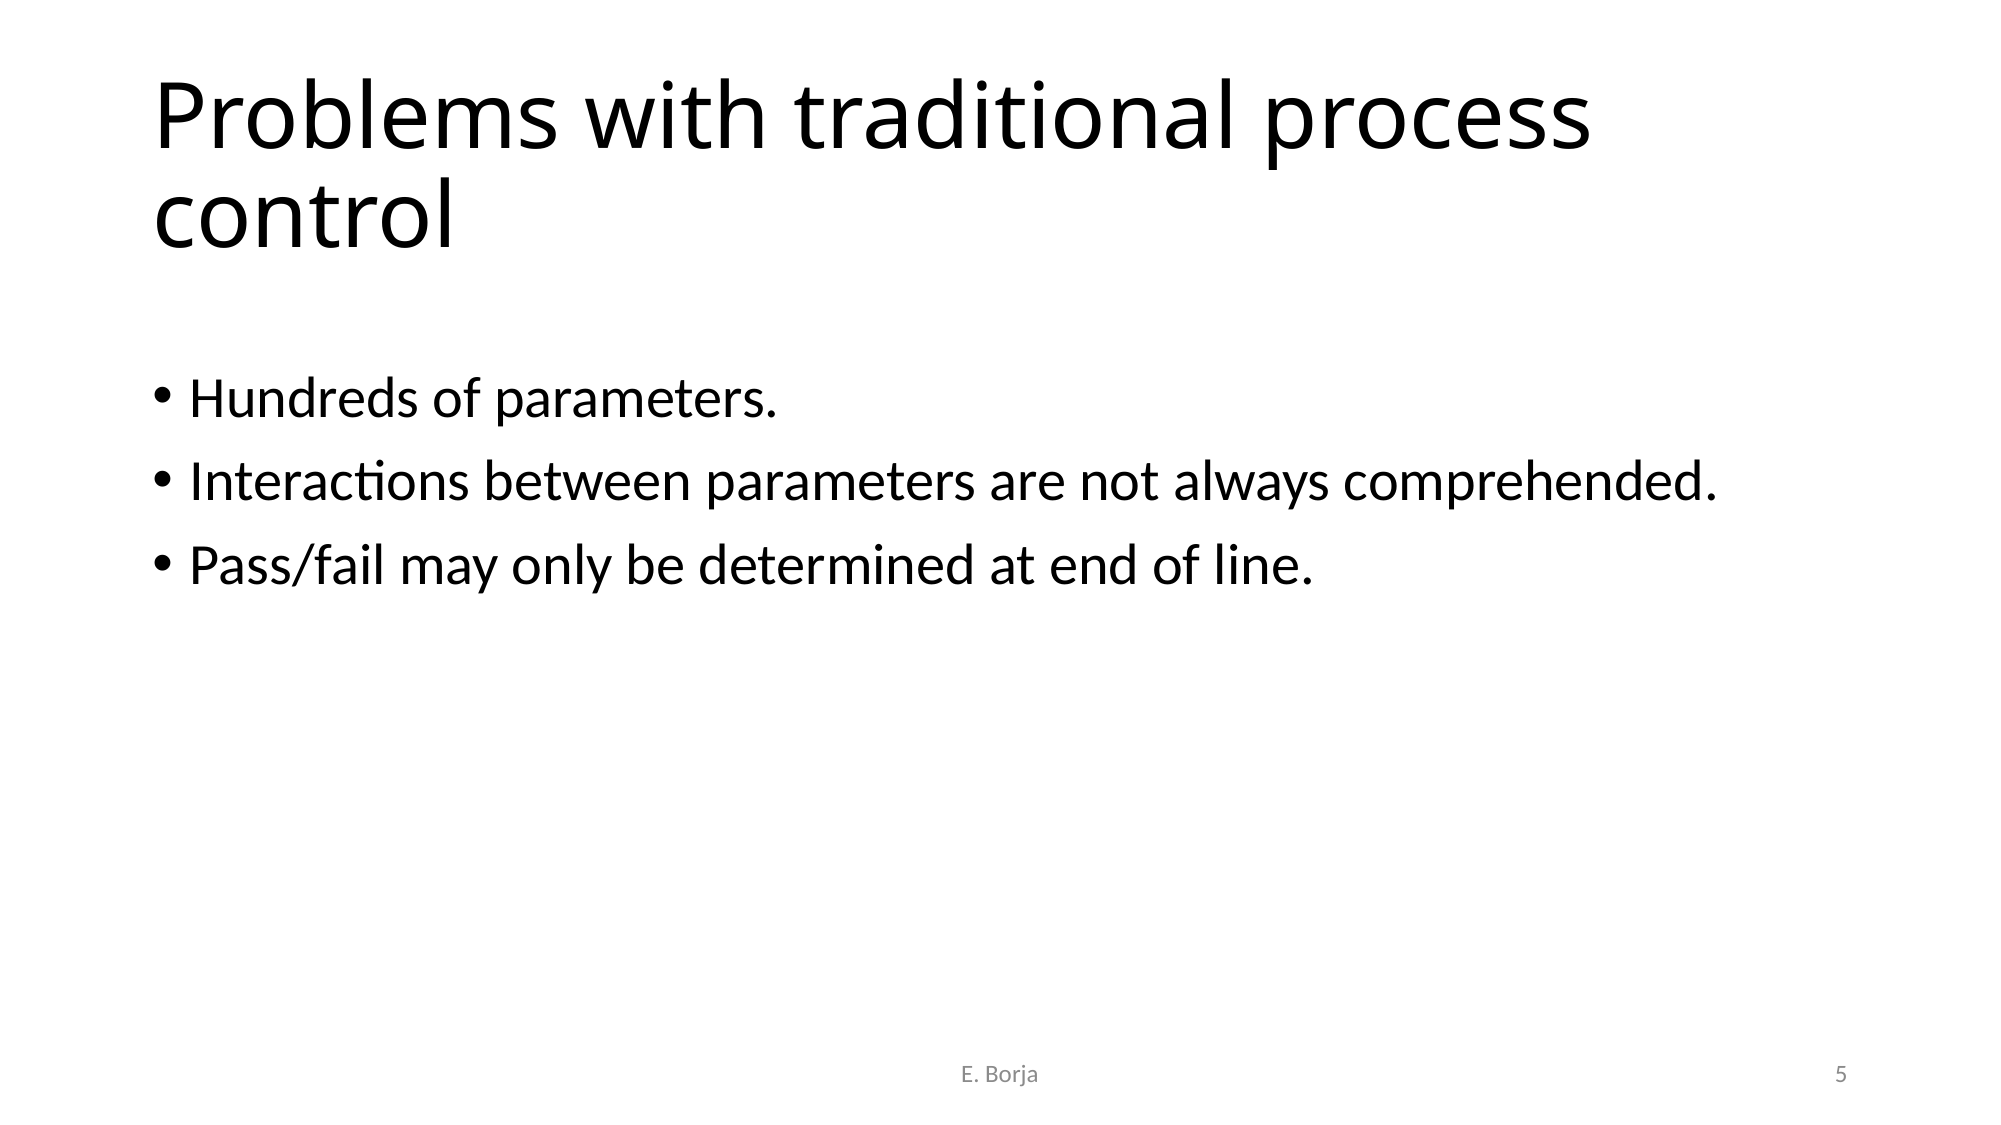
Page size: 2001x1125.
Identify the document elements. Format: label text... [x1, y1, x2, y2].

footer E. Borja [662, 1042, 1338, 1103]
list Hundreds of parameters. Interactions between parameters are not always comprehended. Pass/fail may only be determined at end of line. [137, 359, 1863, 680]
slide_number 5 [1412, 1042, 1863, 1103]
title Problems with traditional process control [137, 59, 1863, 278]
